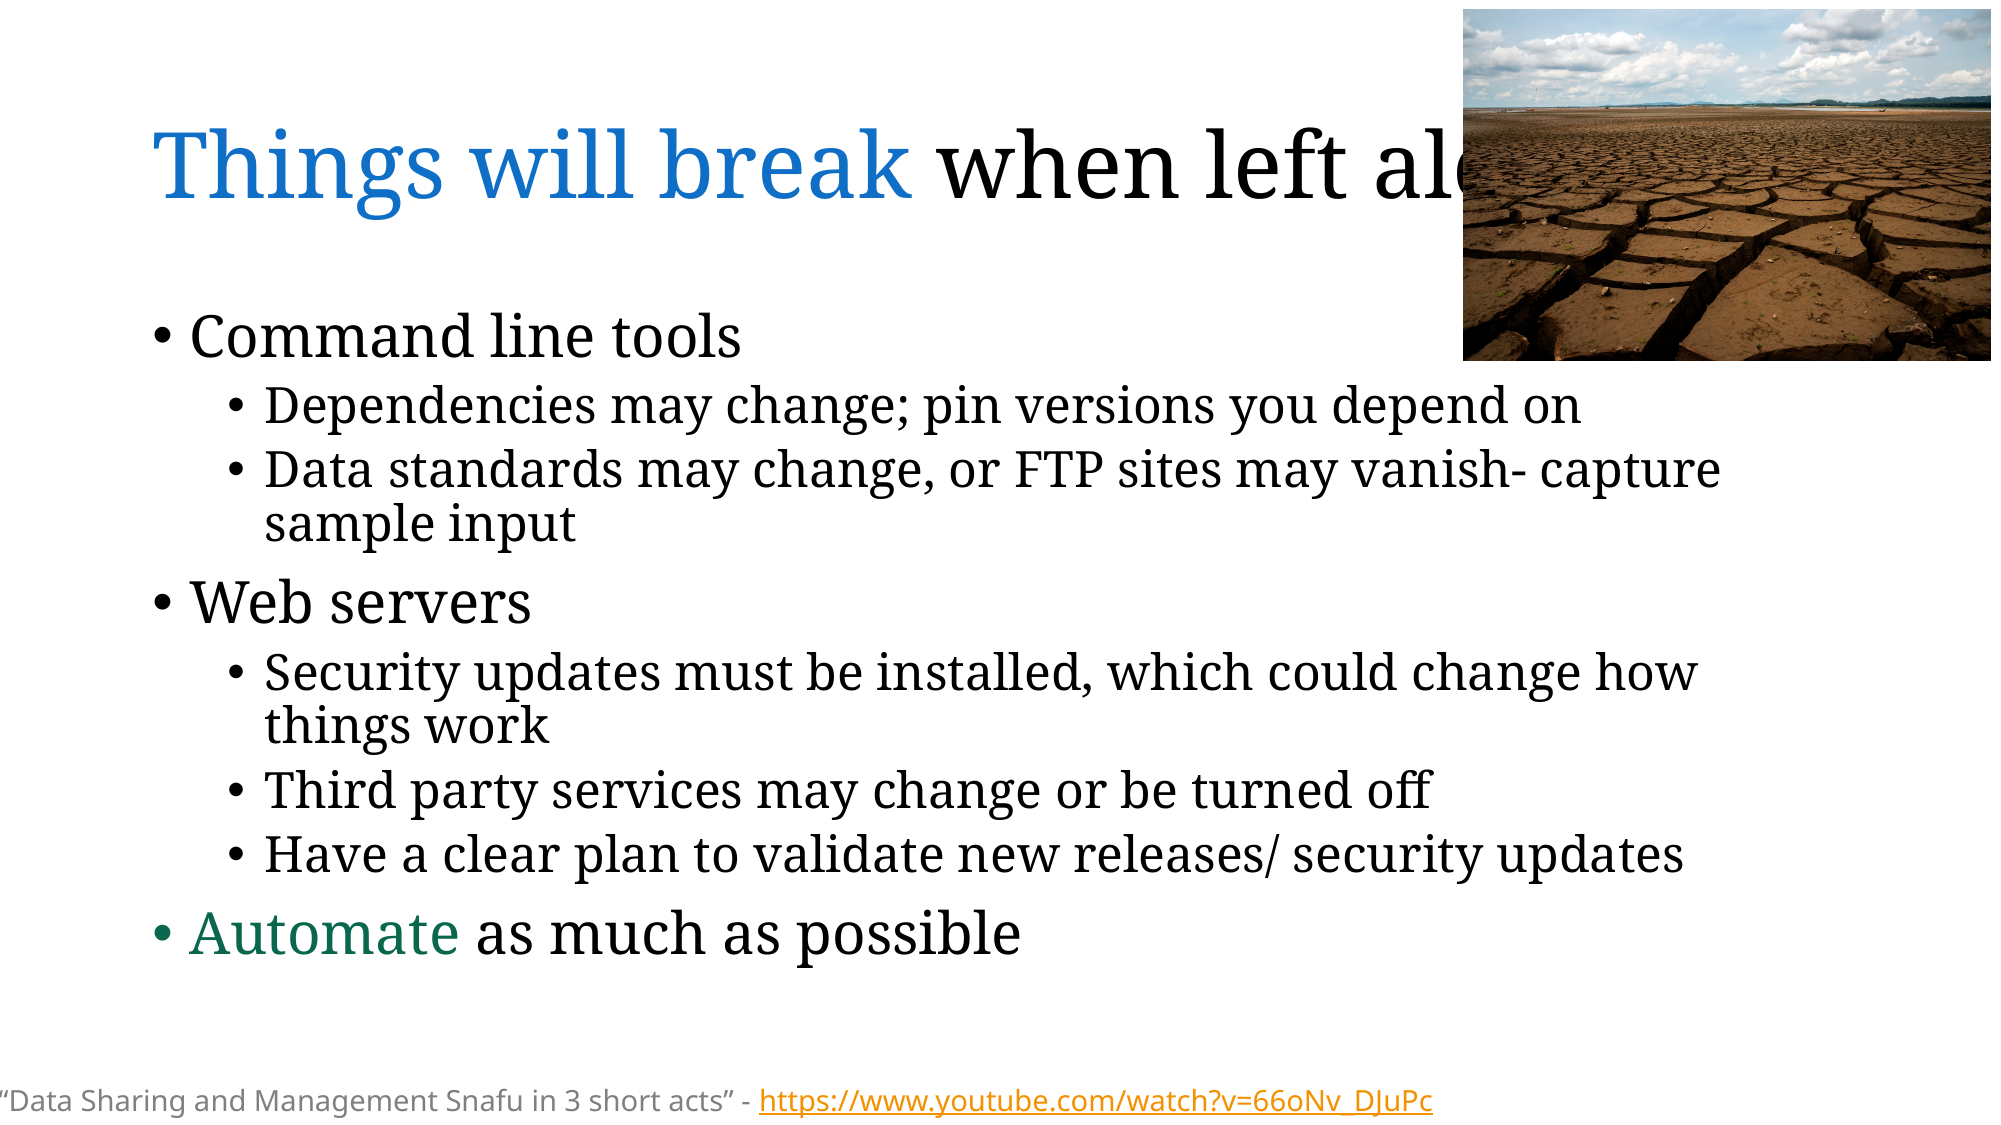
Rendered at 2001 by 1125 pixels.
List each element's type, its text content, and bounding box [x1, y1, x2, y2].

title Things will break when left alone [137, 59, 1463, 278]
list Command line tools Dependencies may change; pin versions you depend on Data standards may change, or FTP sites may vanish- capture sample input Web servers Security updates must be installed, which could change how things work Third party services may change or be turned off Have a clear plan to validate new releases/ security updates Automate as much as possible [137, 299, 1863, 1014]
text_box “Data Sharing and Management Snafu in 3 short acts” - https://www.youtube.com/watch?v=66oNv_DJuPc [0, 1074, 1456, 1125]
picture [1463, 9, 1991, 362]
